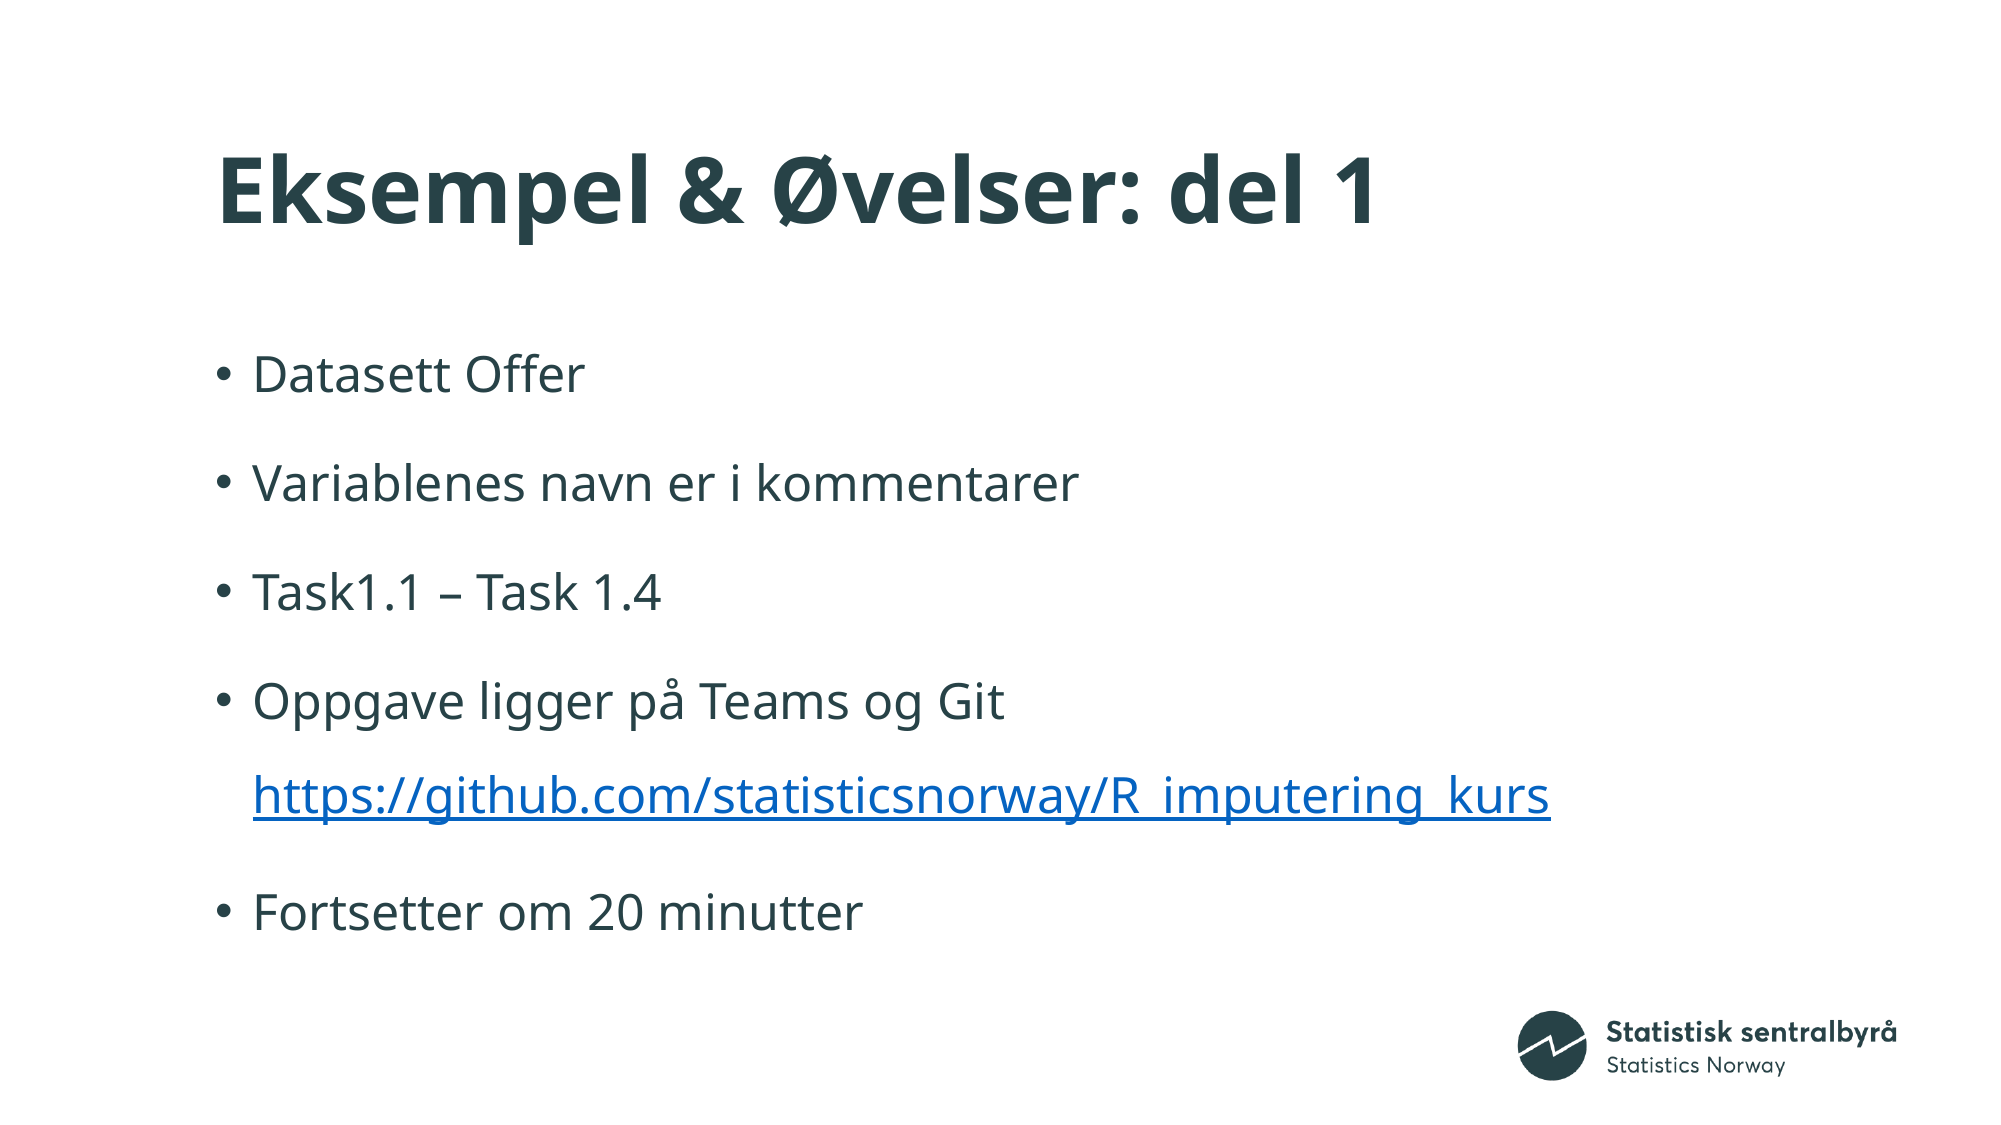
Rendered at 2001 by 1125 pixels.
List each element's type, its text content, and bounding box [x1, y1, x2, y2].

picture [1503, 995, 2000, 1125]
list Datasett Offer Variablenes navn er i kommentarer Task1.1 – Task 1.4 Oppgave ligger på Teams og Git https://github.com/statisticsnorway/R_imputering_kurs Fortsetter om 20 minutter [200, 305, 1784, 959]
title Eksempel & Øvelser: del 1 [200, 90, 1784, 305]
